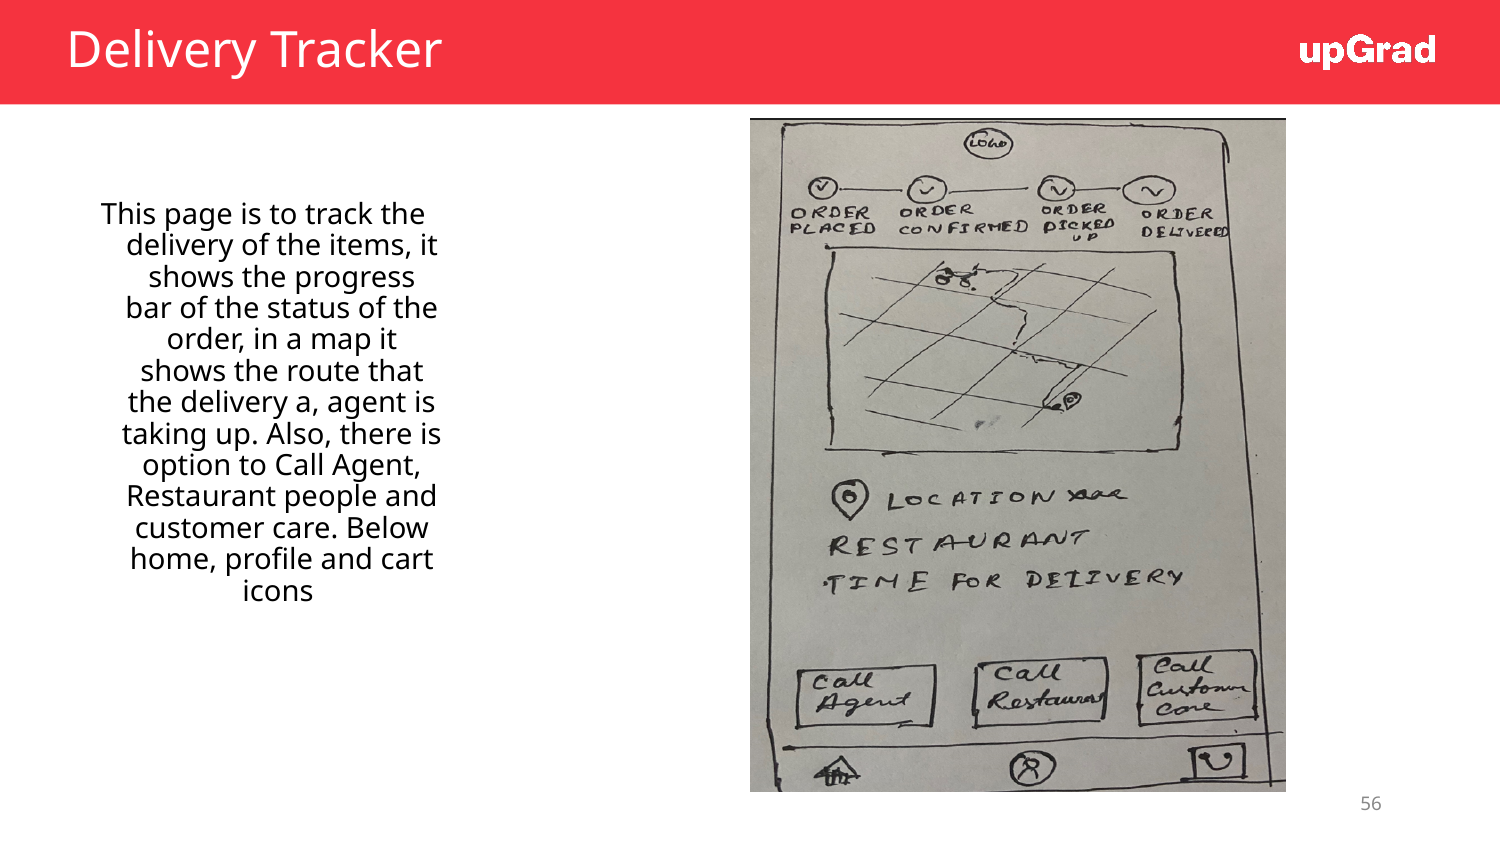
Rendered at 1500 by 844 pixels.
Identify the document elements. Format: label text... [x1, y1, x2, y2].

picture [749, 118, 1287, 793]
title Delivery Tracker [51, 20, 665, 83]
picture [1300, 34, 1435, 70]
list This page is to track the delivery of the items, it shows the progress bar of the status of the order, in a map it shows the route that the delivery a, agent is taking up. Also, there is option to Call Agent, Restaurant people and customer care. Below home, profile and cart icons [31, 191, 458, 720]
slide_number 56 [1059, 782, 1397, 827]
